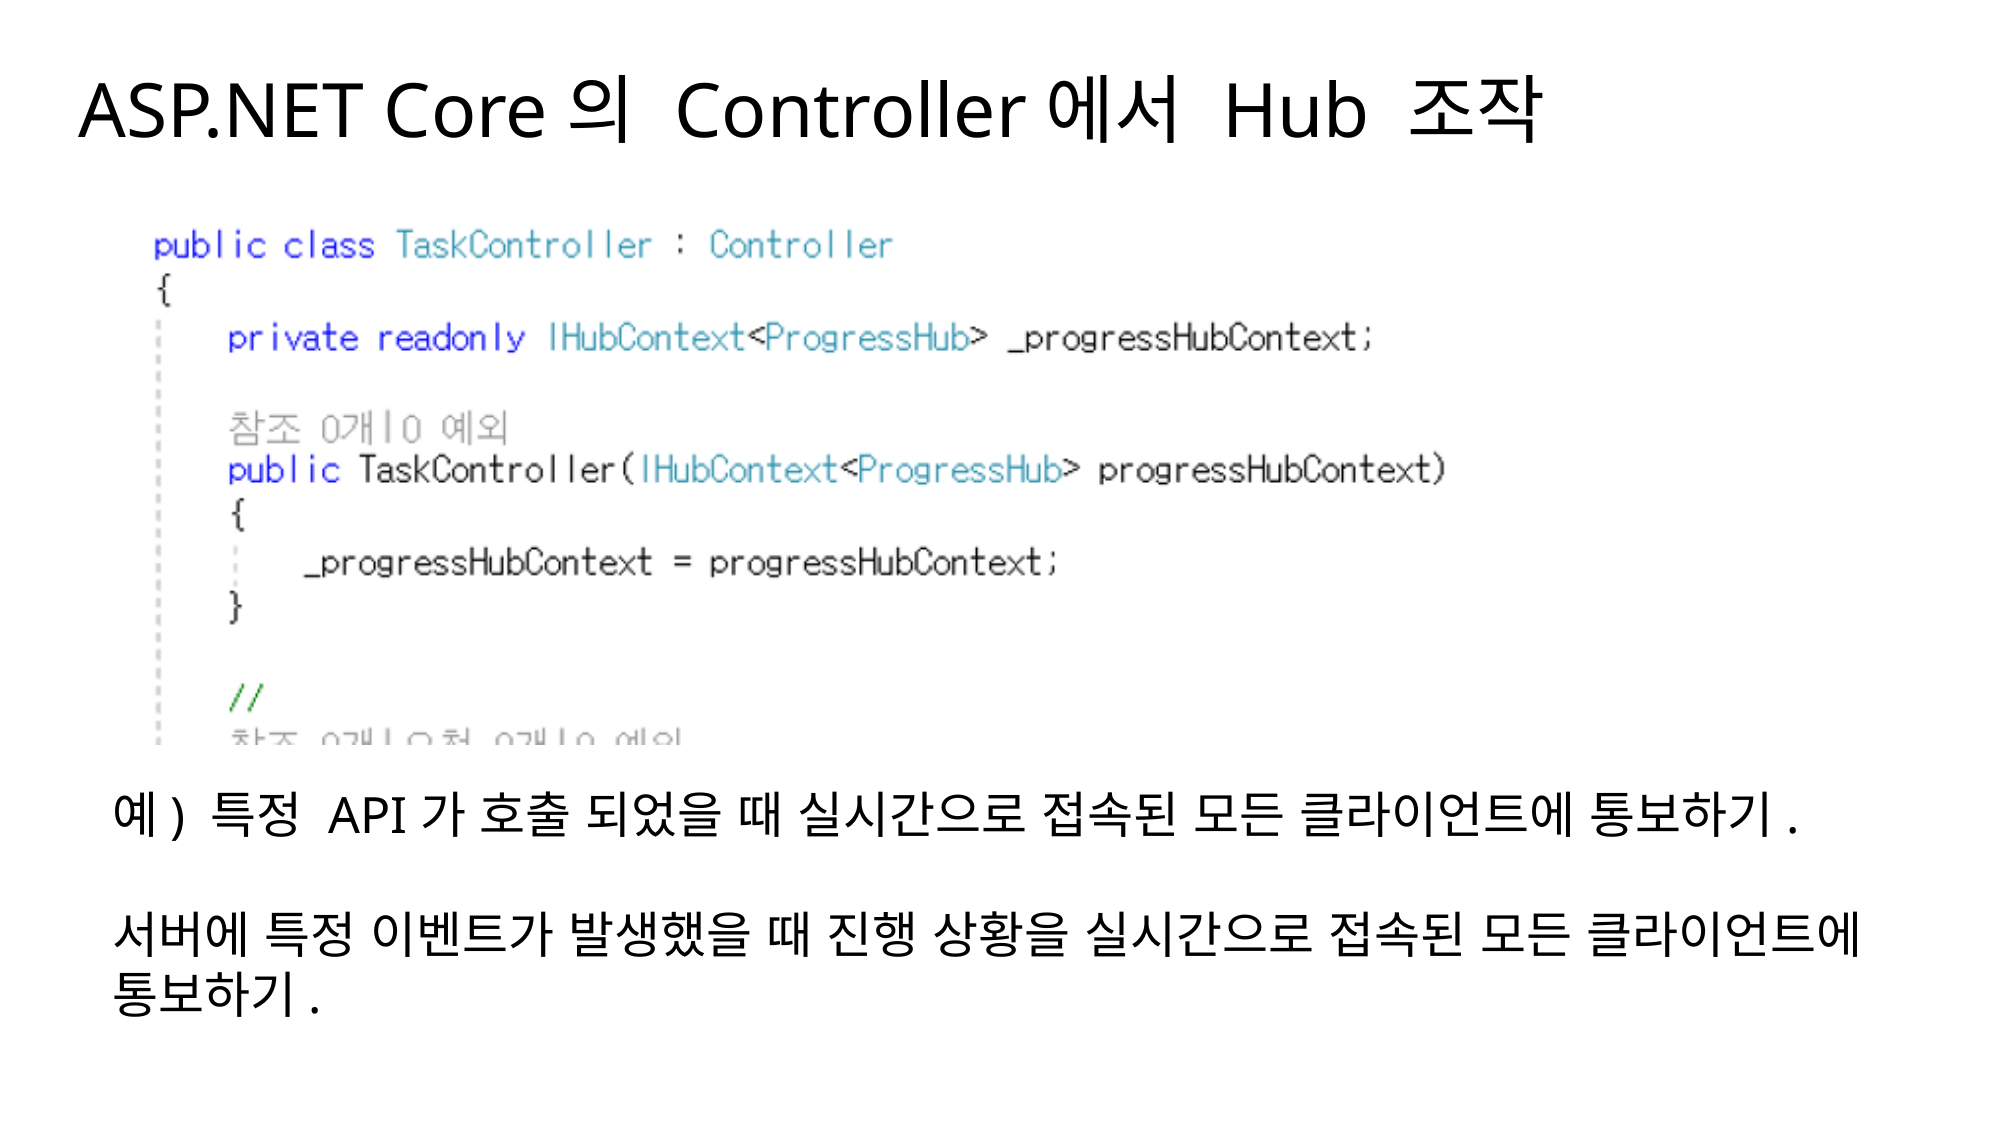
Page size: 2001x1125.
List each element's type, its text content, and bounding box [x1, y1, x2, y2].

picture [136, 217, 1643, 745]
text_box ASP.NET Core의 Controller에서 Hub 조작 [64, 54, 1599, 160]
text_box 예) 특정 API가 호출 되었을 때 실시간으로 접속된 모든 클라이언트에 통보하기. 서버에 특정 이벤트가 발생했을 때 진행 상황을 실시간으로 접속된 모든 클라이언트에 통보하기. [97, 775, 1915, 1031]
